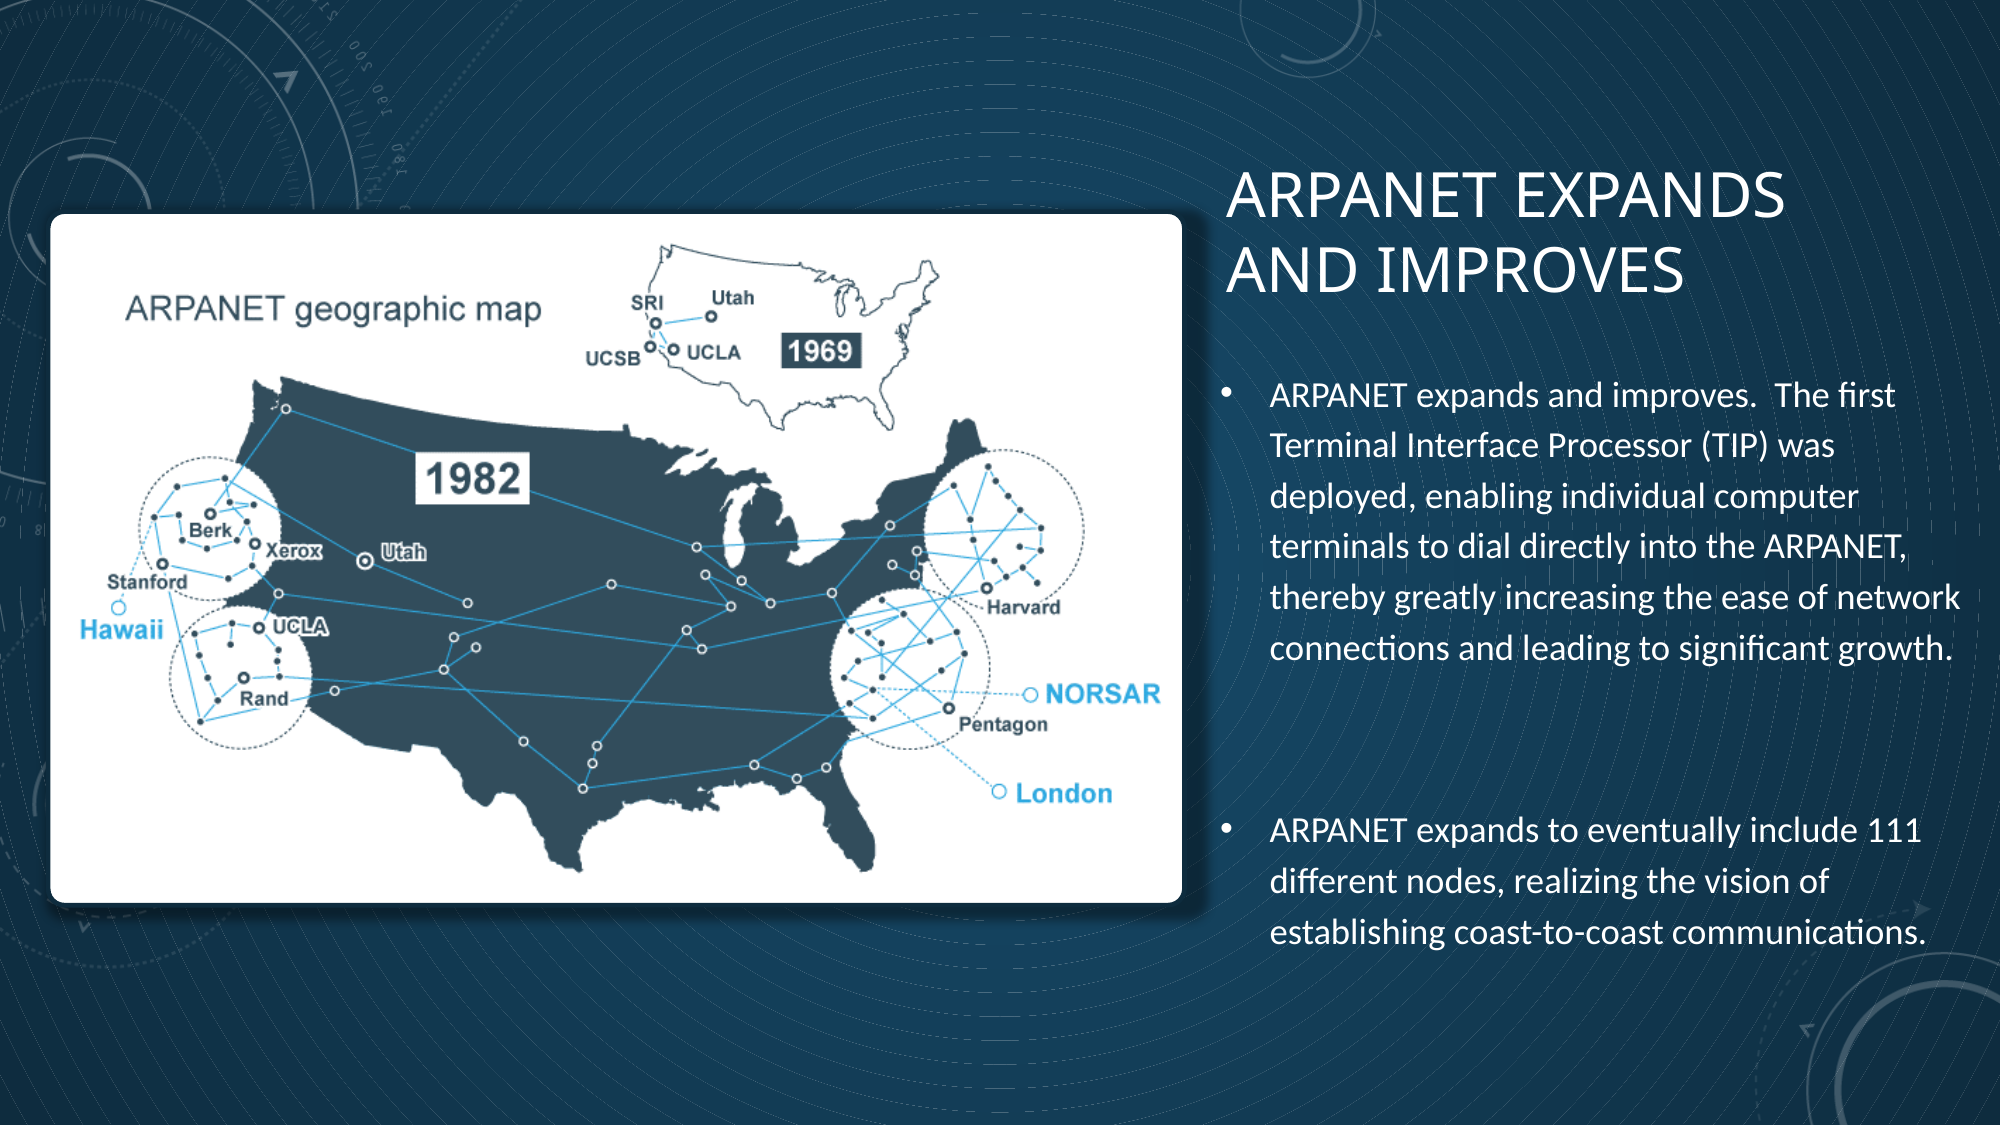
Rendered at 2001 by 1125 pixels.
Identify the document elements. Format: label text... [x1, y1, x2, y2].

title Arpanet expands and improves [1211, 126, 2000, 333]
list ARPANET expands and improves. The first Terminal Interface Processor (TIP) was deployed, enabling individual computer terminals to dial directly into the ARPANET, thereby greatly increasing the ease of network connections and leading to significant growth. ARPANET expands to eventually include 111 different nodes, realizing the vision of establishing coast-to-coast communications. [1205, 356, 2000, 964]
picture [0, 0, 2000, 1125]
